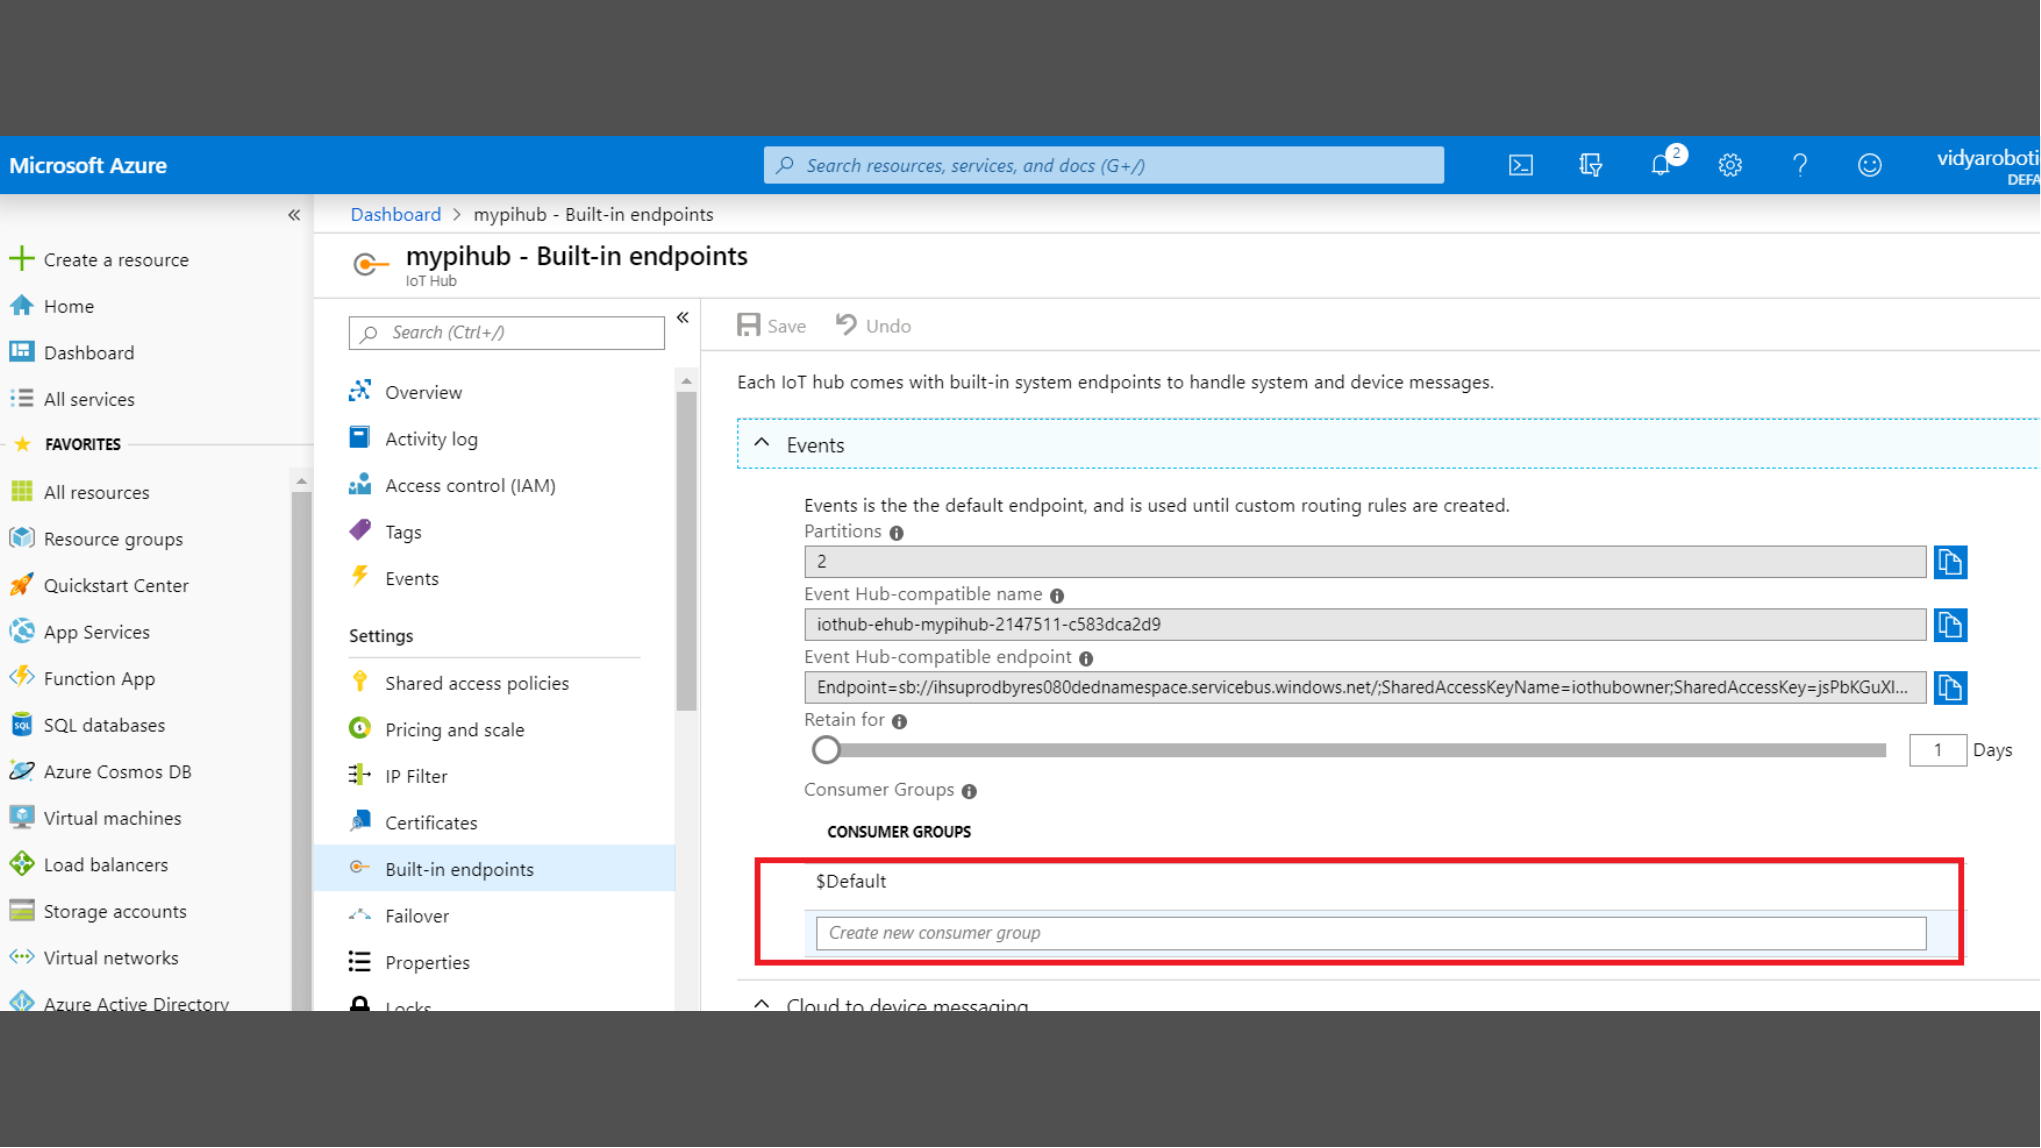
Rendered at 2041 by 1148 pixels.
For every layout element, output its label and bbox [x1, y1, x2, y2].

picture [0, 136, 2041, 1011]
